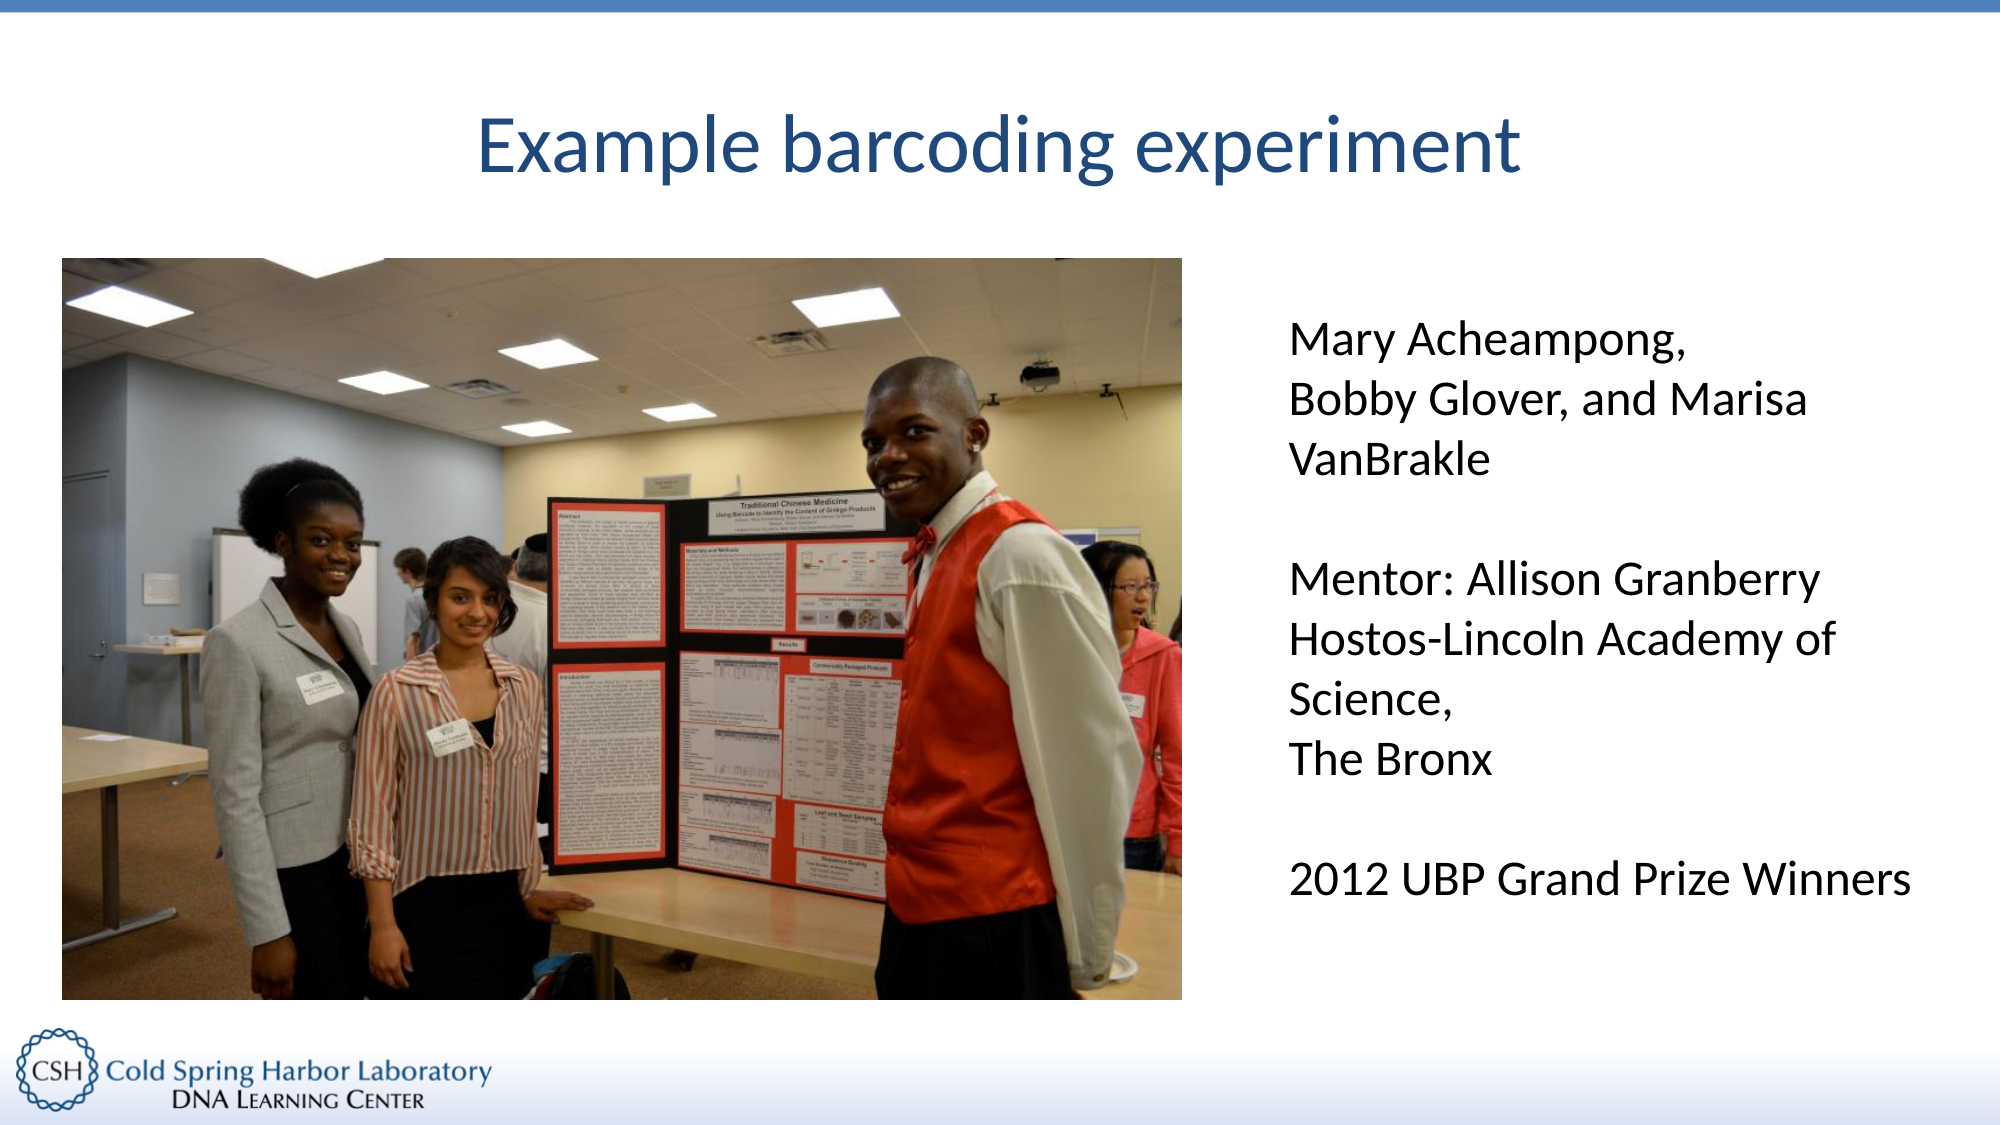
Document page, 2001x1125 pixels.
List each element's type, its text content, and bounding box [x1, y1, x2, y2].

title Example barcoding experiment [99, 45, 1900, 233]
text_box Mary Acheampong, Bobby Glover, and Marisa VanBrakle Mentor: Allison Granberry Hostos-Lincoln Academy of Science, The Bronx 2012 UBP Grand Prize Winners [1273, 298, 1979, 974]
picture [16, 1028, 493, 1113]
picture [62, 258, 1183, 1001]
